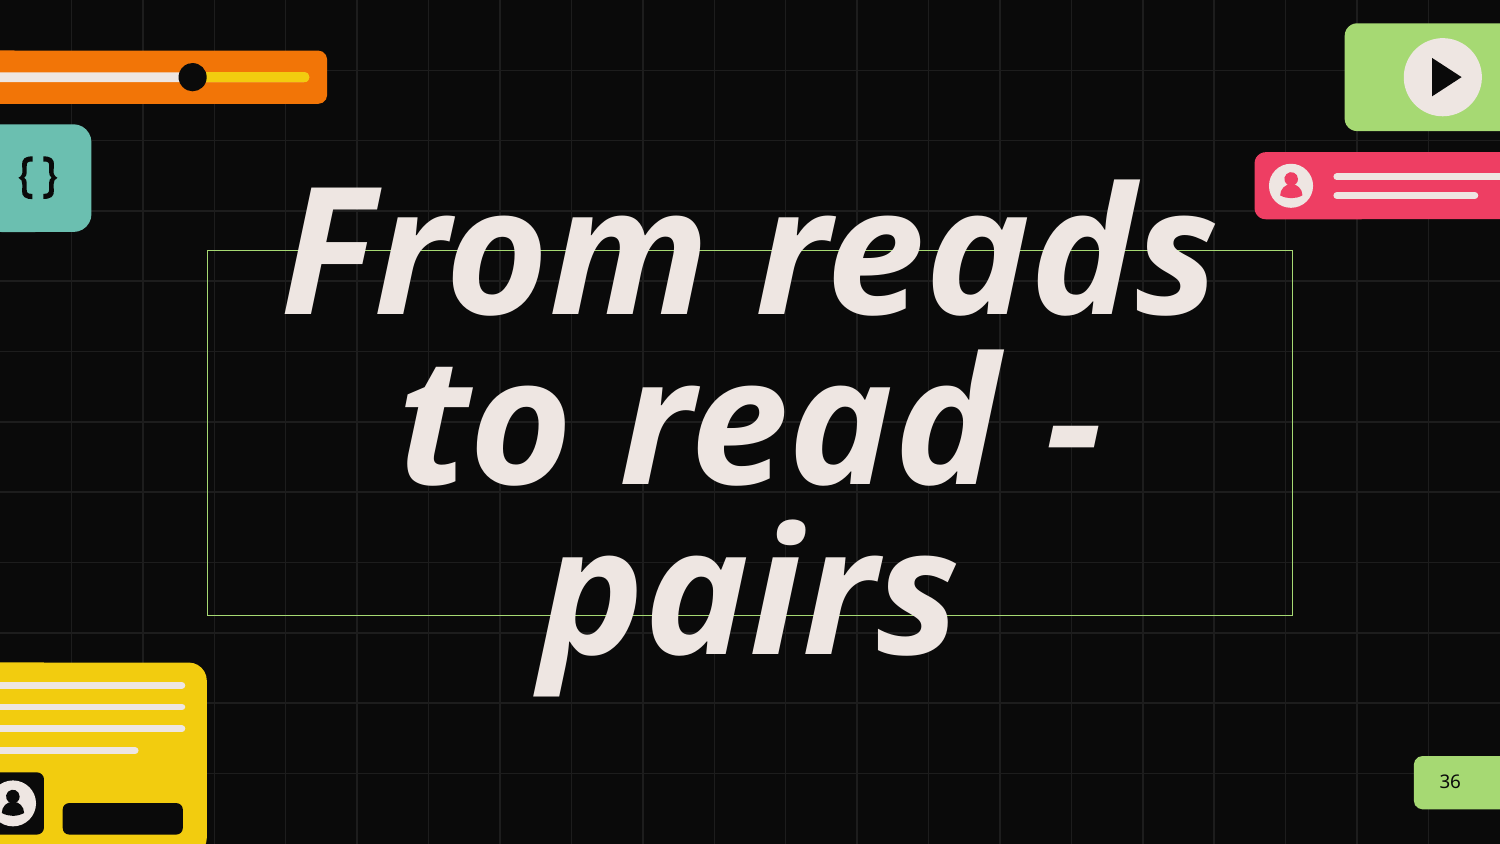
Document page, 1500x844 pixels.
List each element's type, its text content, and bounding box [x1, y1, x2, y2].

slide_number 36 [1413, 756, 1487, 810]
title From reads to read - pairs [207, 250, 1293, 616]
